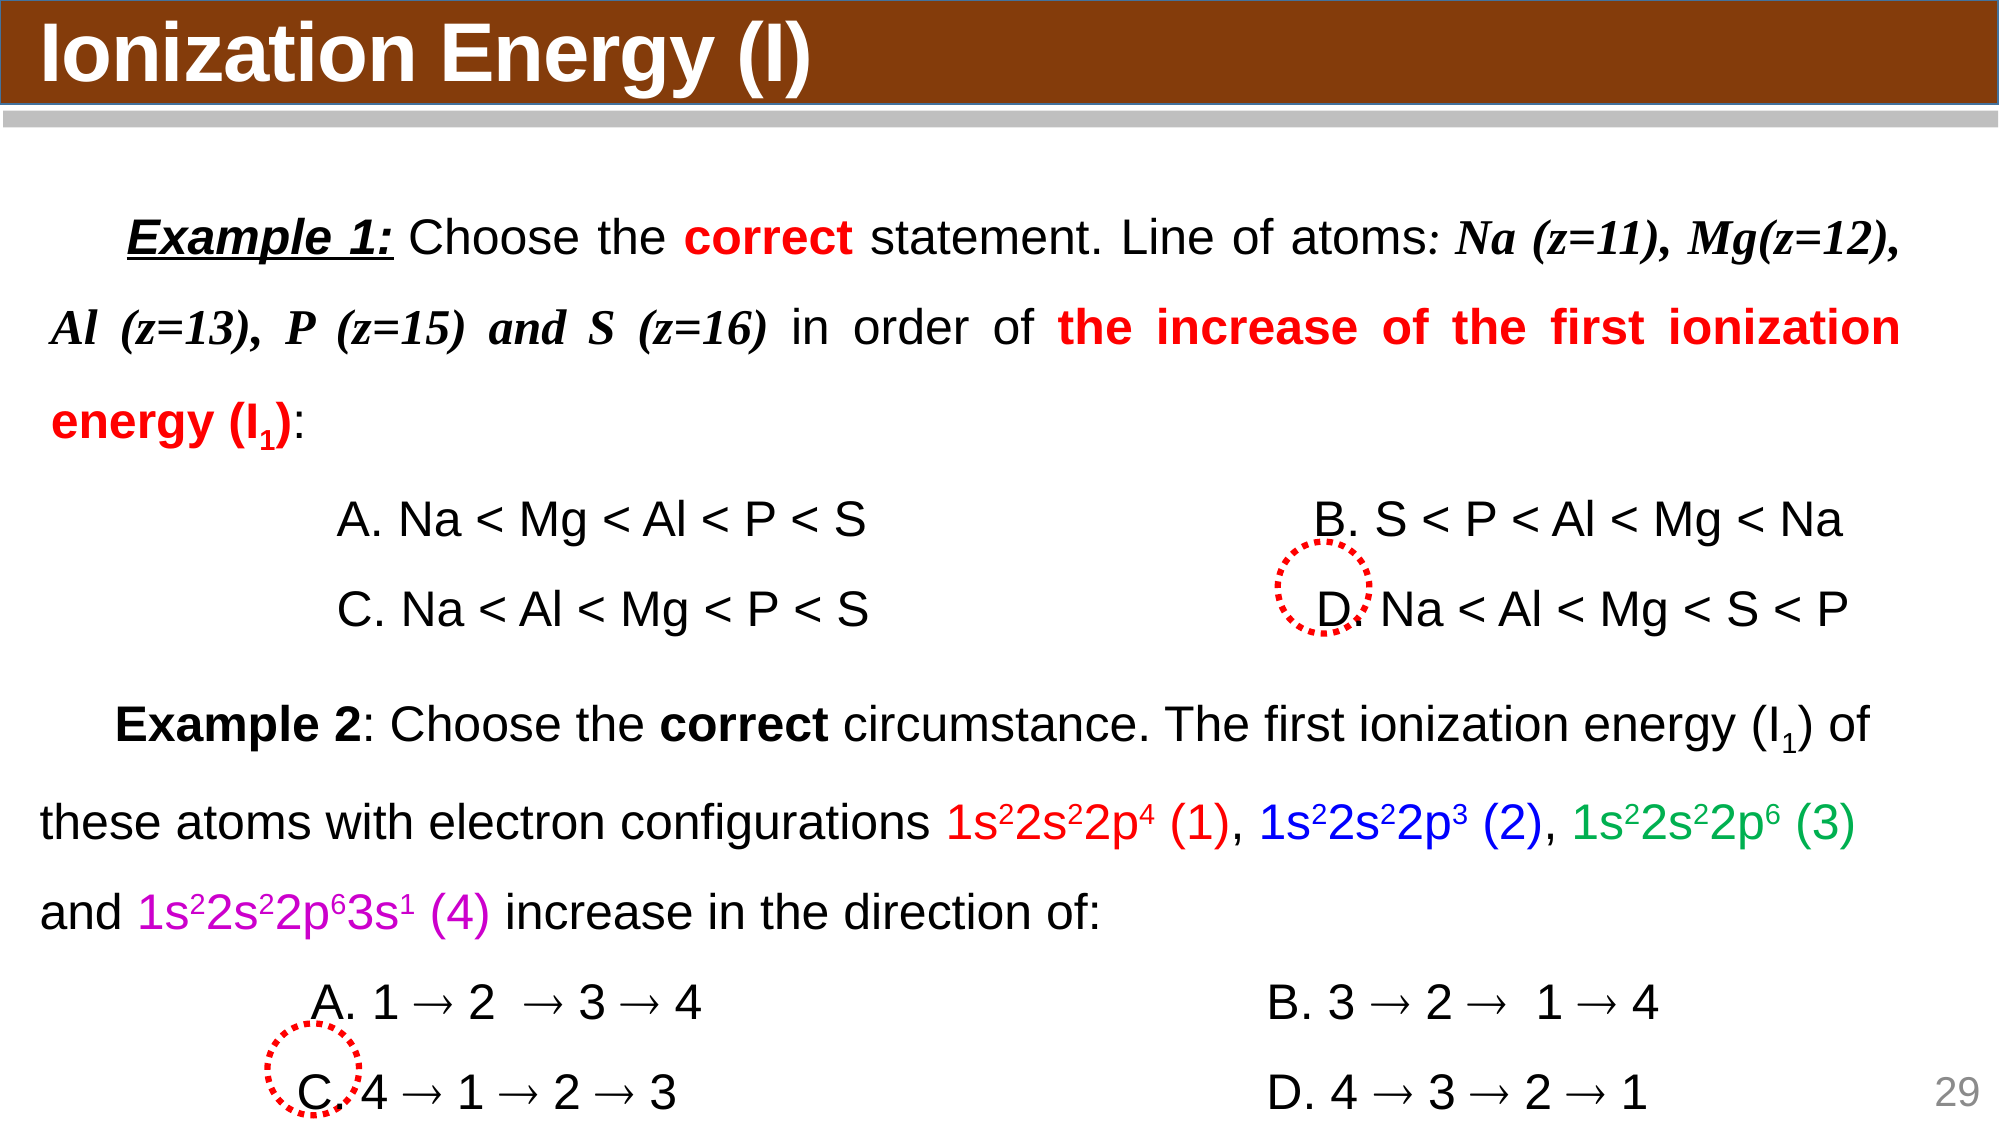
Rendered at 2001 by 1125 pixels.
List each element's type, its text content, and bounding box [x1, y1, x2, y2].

slide_number 29 [1916, 1059, 1996, 1120]
text_box Example 1: Choose the correct statement. Line of atoms: Na (z=11), Mg(z=12), Al (z=13), P (z=15) and S (z=16) in order of the increase of the first ionization energy (I1): A. Na < Mg < Al < P < S B. S < P < Al < Mg < Na C. Na < Al < Mg < P < S D. Na < Al < Mg < S < P [36, 166, 1917, 644]
text_box Example 2: Choose the correct circumstance. The first ionization energy (I1) of these atoms with electron configurations 1s22s22p4 (1), 1s22s22p3 (2), 1s22s22p6 (3) and 1s22s22p63s1 (4) increase in the direction of: A. 1  2  3  4 B. 3  2  1  4 C. 4  1  2  3 D. 4  3  2  1 [24, 649, 1906, 1125]
text_box [0, 0, 1999, 105]
text_box Ionization Energy (I) [24, 5, 1971, 102]
